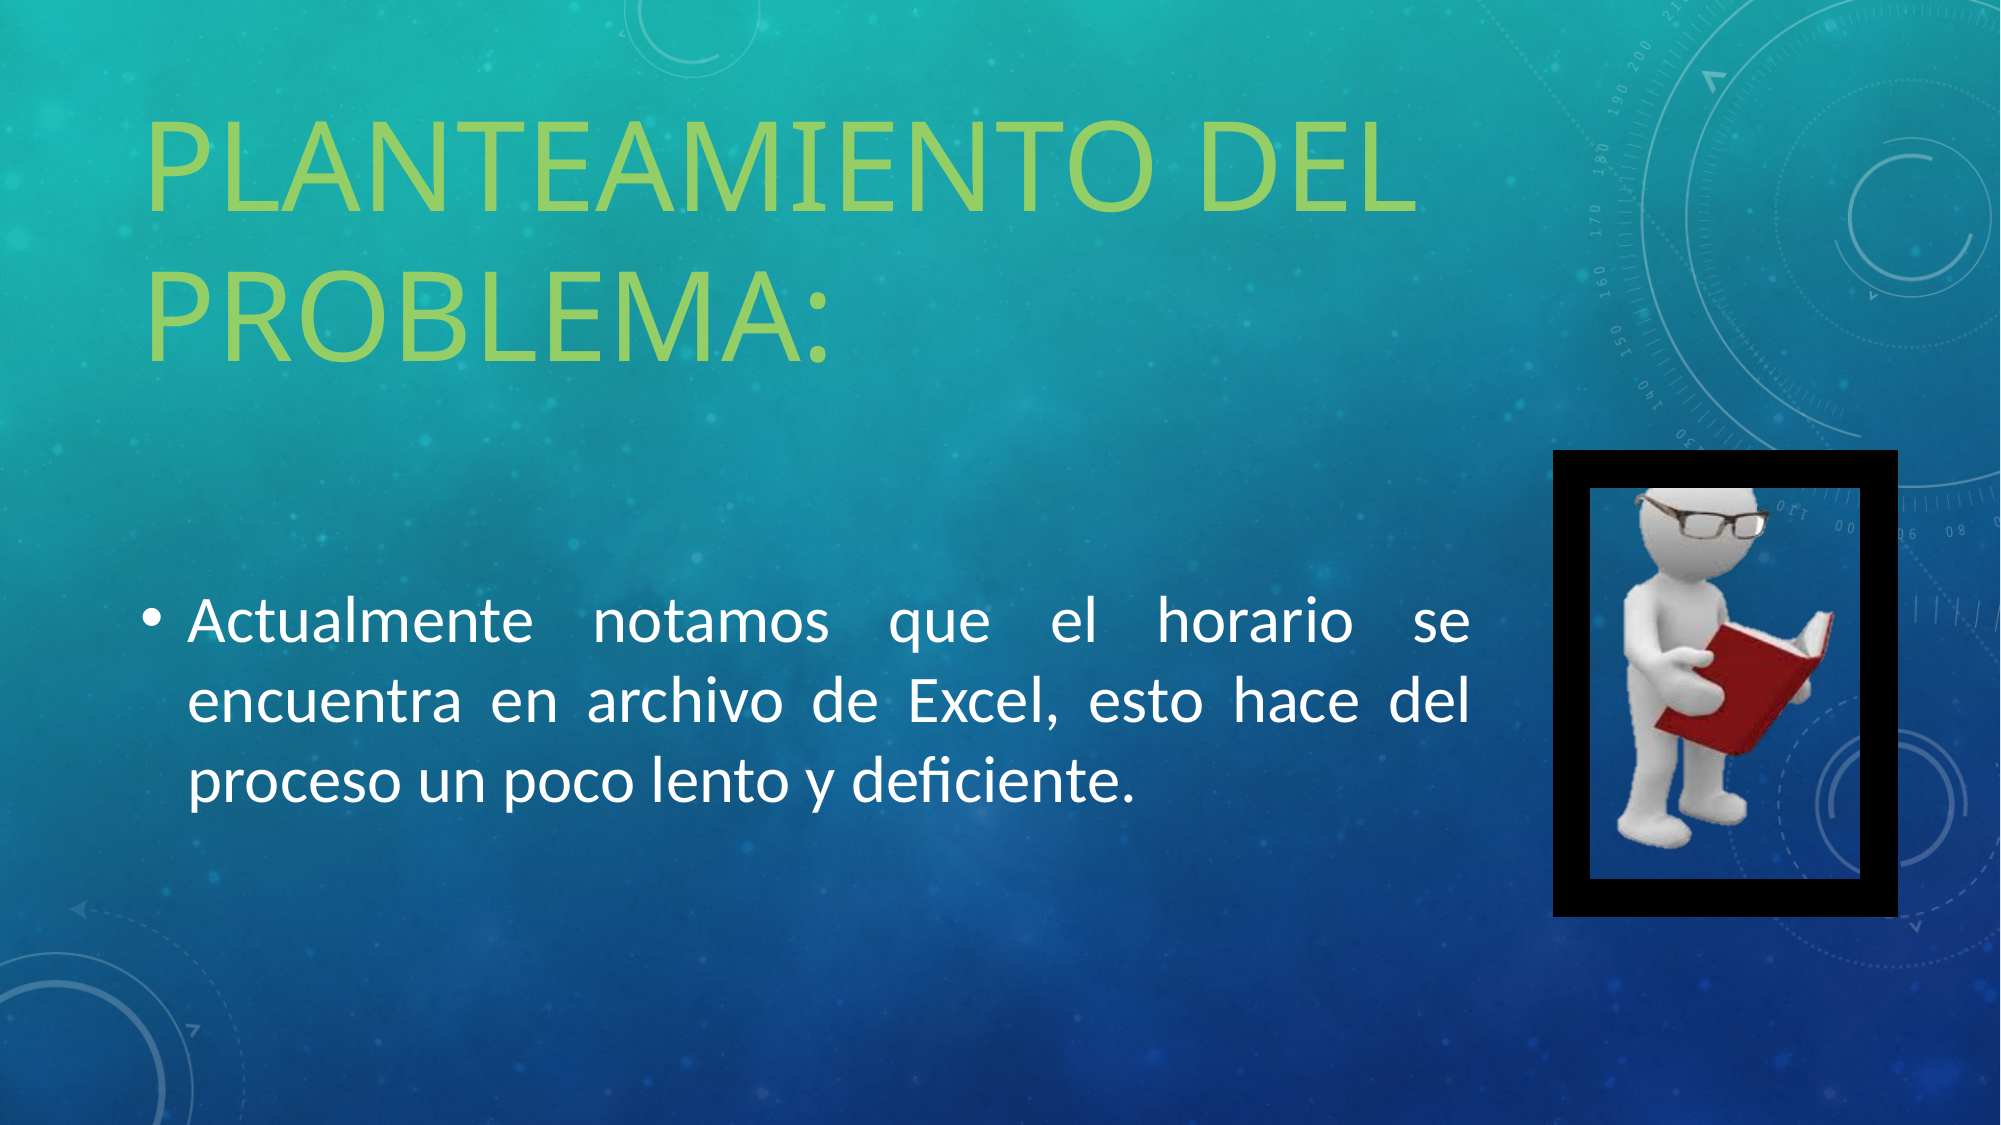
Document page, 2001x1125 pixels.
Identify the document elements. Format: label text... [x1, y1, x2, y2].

picture [0, 0, 2001, 1125]
list Actualmente notamos que el horario se encuentra en archivo de Excel, esto hace del proceso un poco lento y deficiente. [125, 487, 1488, 906]
title PLANTEAMIENTO DEL PROBLEMA: [125, 112, 1889, 360]
